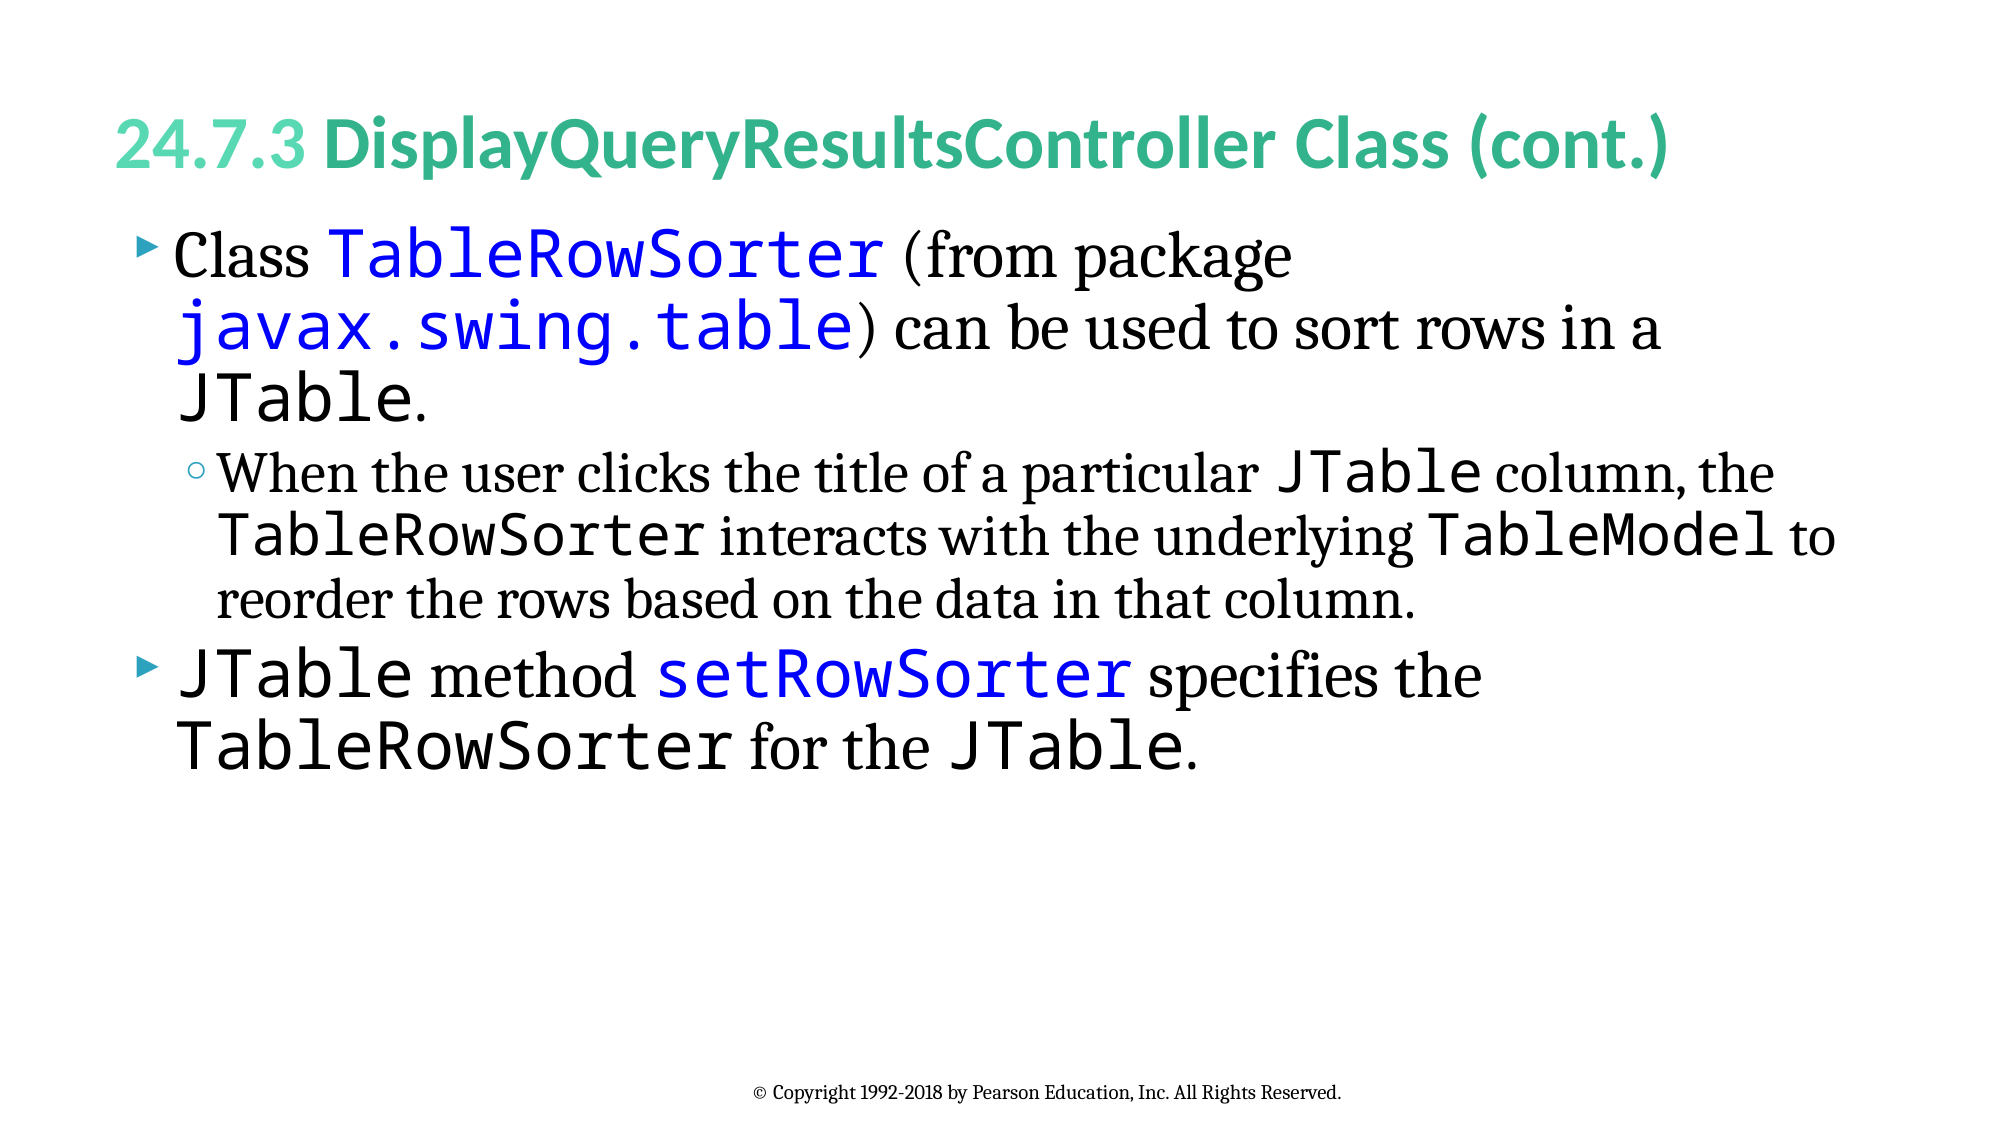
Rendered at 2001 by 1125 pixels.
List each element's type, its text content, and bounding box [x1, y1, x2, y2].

list Class TableRowSorter (from package javax.swing.table) can be used to sort rows in a JTable. When the user clicks the title of a particular JTable column, the TableRowSorter interacts with the underlying TableModel to reorder the rows based on the data in that column. JTable method setRowSorter specifies the TableRowSorter for the JTable. [99, 212, 1892, 955]
footer © Copyright 1992-2018 by Pearson Education, Inc. All Rights Reserved. [736, 1051, 1892, 1112]
title 24.7.3 DisplayQueryResultsController Class (cont.) [99, 45, 1900, 233]
